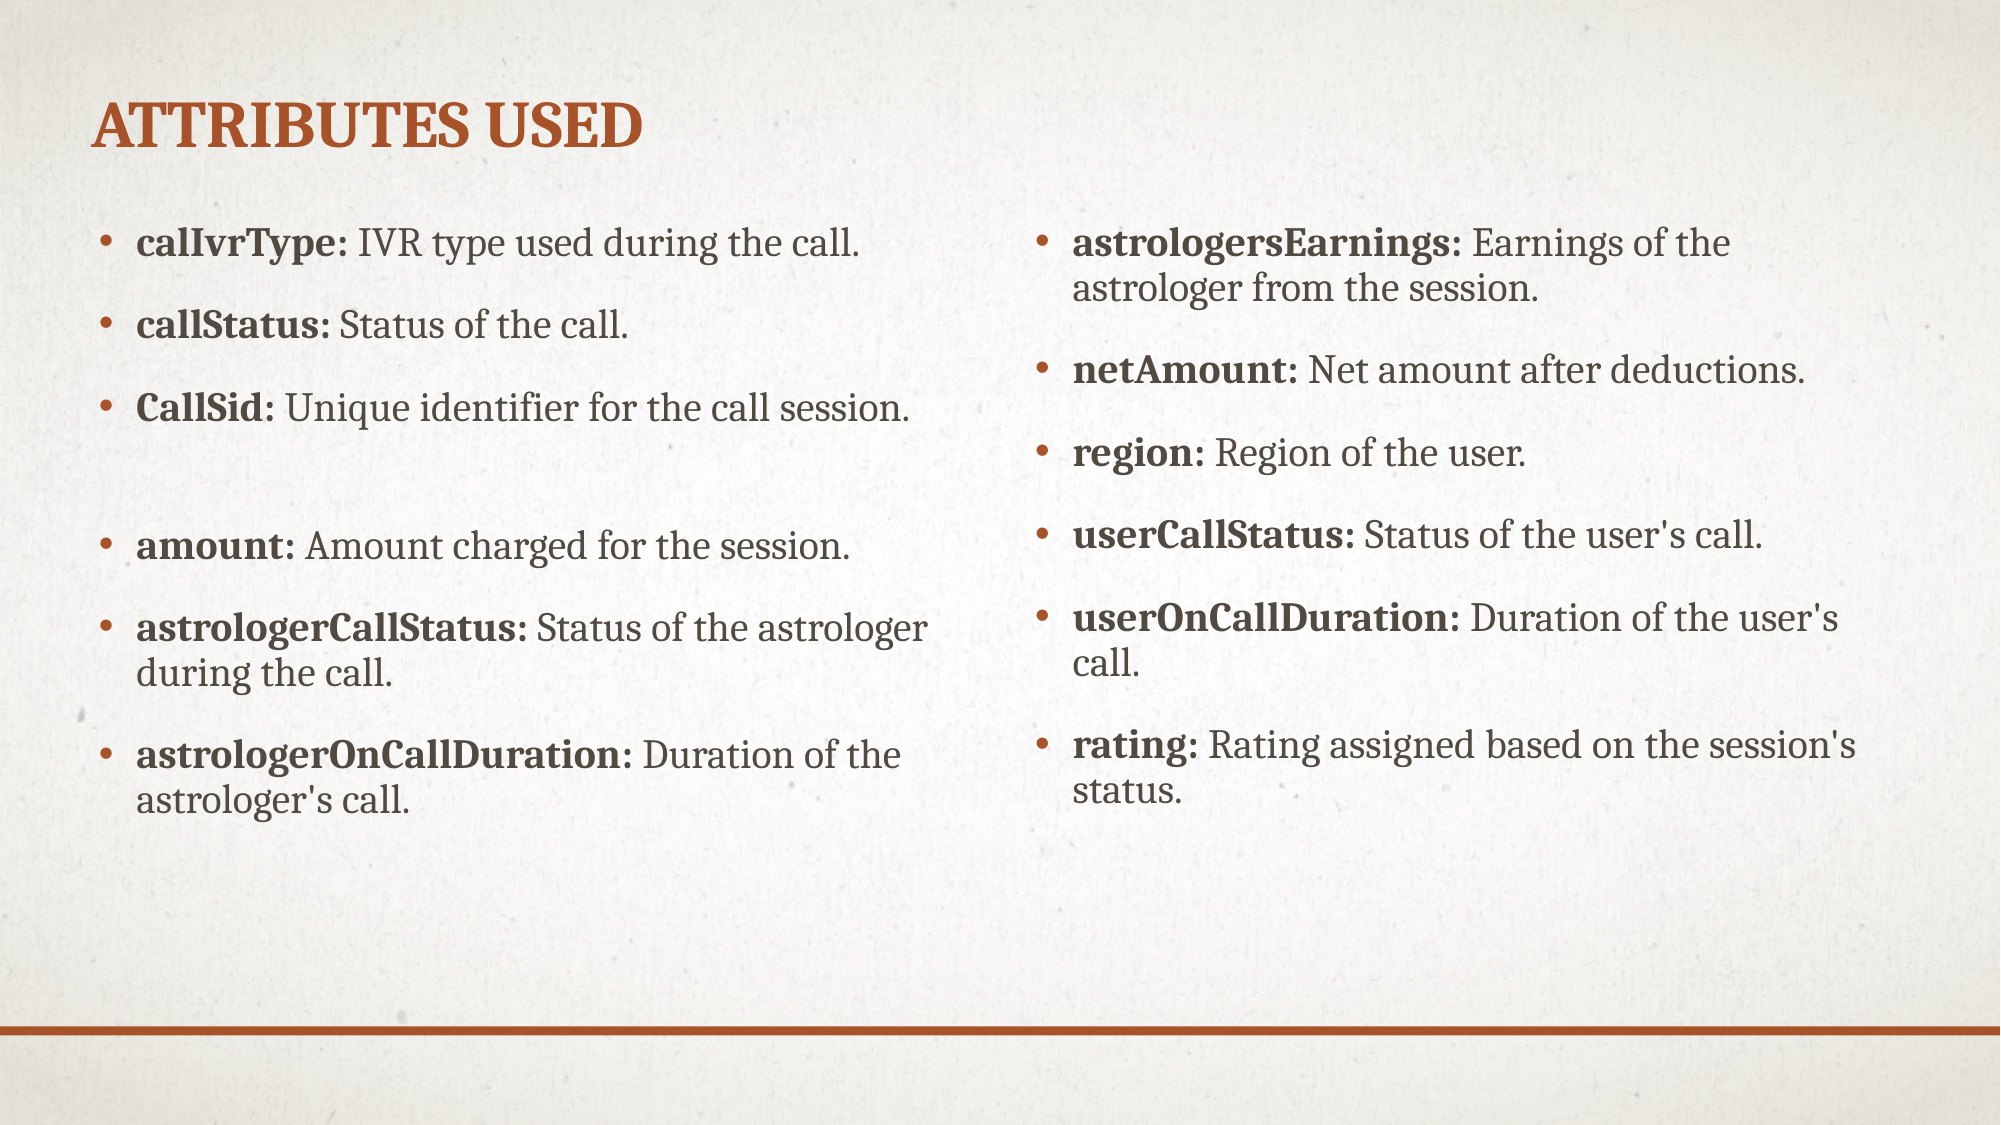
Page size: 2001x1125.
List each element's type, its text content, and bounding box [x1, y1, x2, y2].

list astrologersEarnings: Earnings of the astrologer from the session. netAmount: Net amount after deductions. region: Region of the user. userCallStatus: Status of the user's call. userOnCallDuration: Duration of the user's call. rating: Rating assigned based on the session's status. [1012, 212, 1924, 975]
title ATTRIBUTES USED [76, 62, 1889, 250]
list calIvrType: IVR type used during the call. callStatus: Status of the call. CallSid: Unique identifier for the call session. amount: Amount charged for the session. astrologerCallStatus: Status of the astrologer during the call. astrologerOnCallDuration: Duration of the astrologer's call. [76, 212, 988, 975]
picture [0, 0, 2001, 1125]
